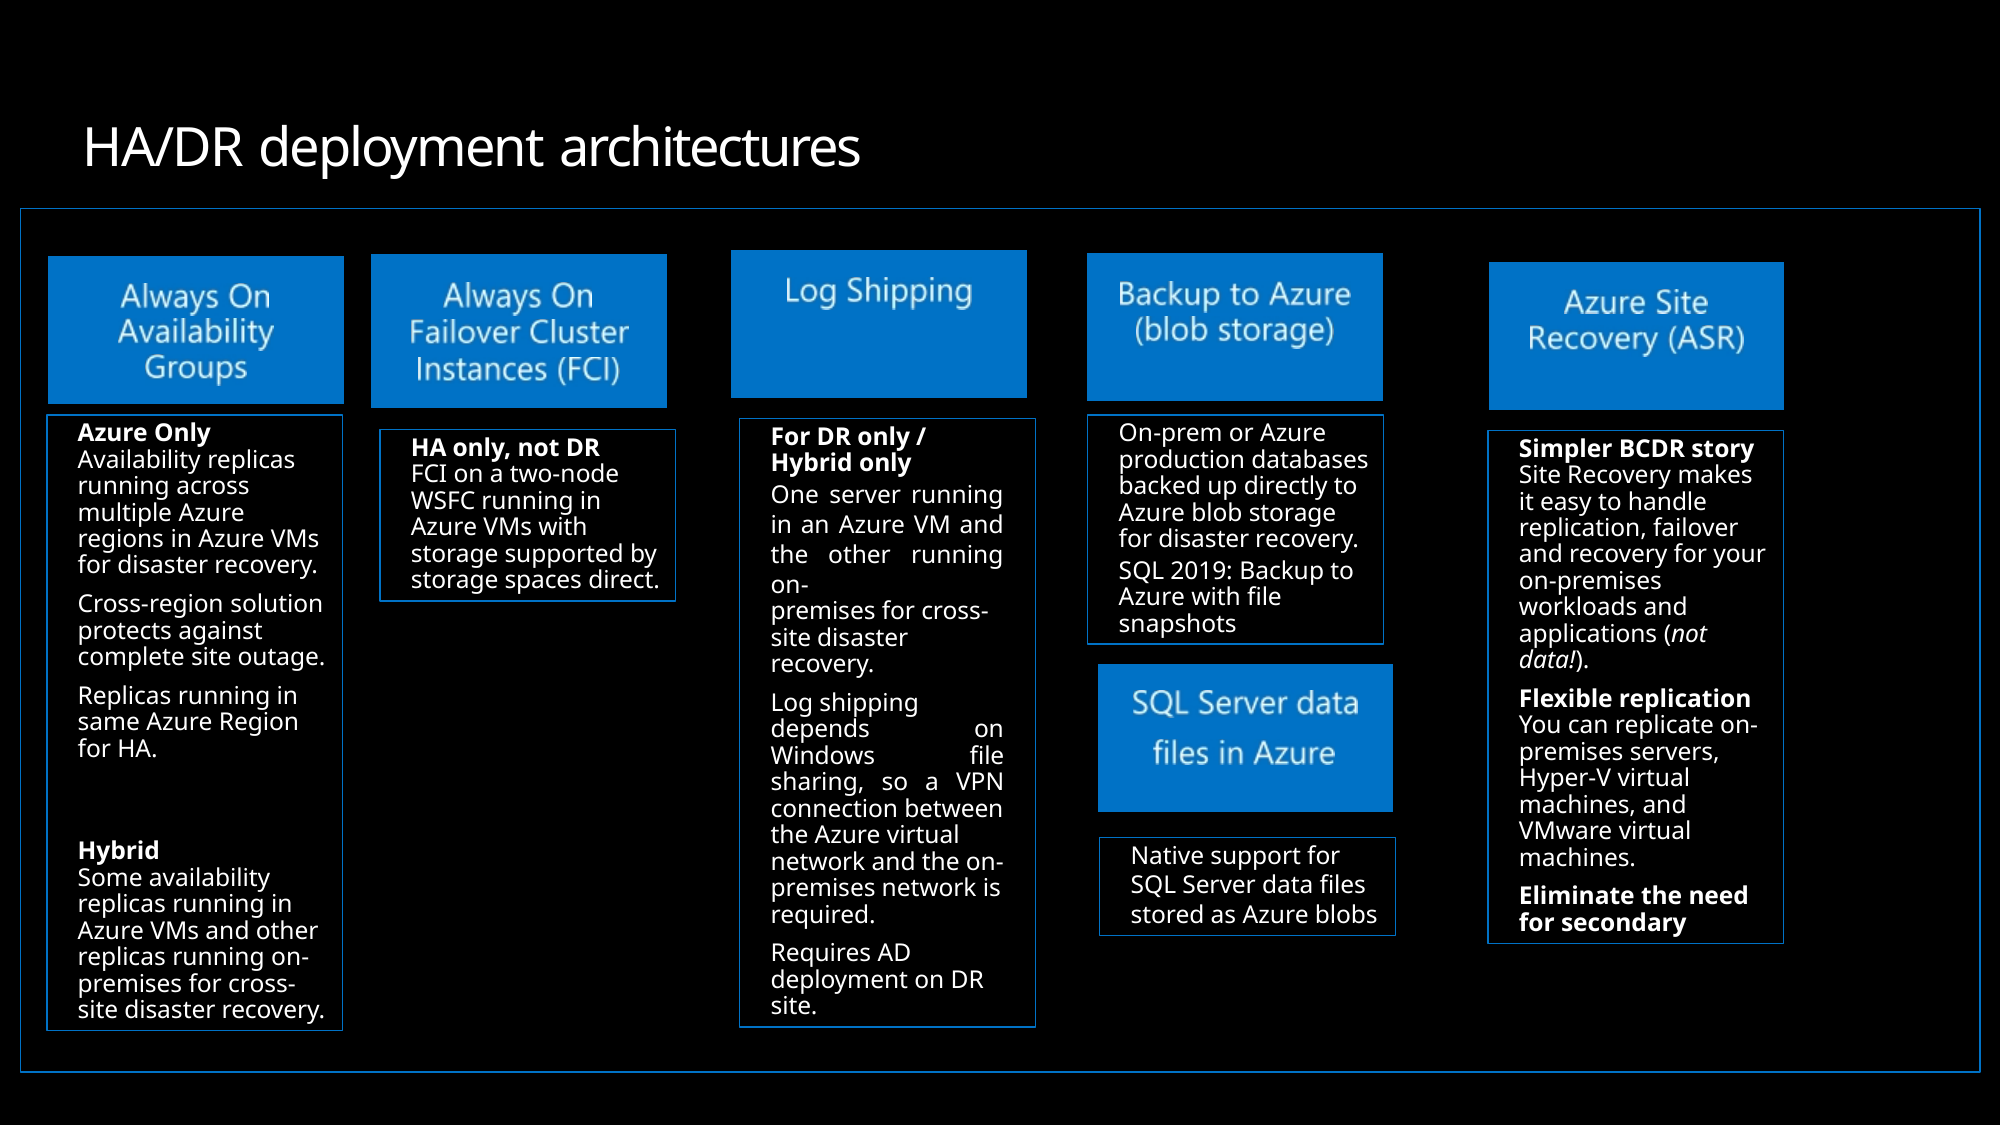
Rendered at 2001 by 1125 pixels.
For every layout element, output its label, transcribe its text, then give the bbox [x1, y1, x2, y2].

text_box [1087, 414, 1396, 936]
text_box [1487, 261, 1785, 956]
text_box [46, 255, 344, 1044]
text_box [731, 250, 1036, 948]
text_box HA/DR deployment architectures [82, 51, 1372, 186]
text_box [20, 208, 1980, 1073]
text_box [1087, 253, 1383, 401]
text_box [371, 254, 676, 610]
